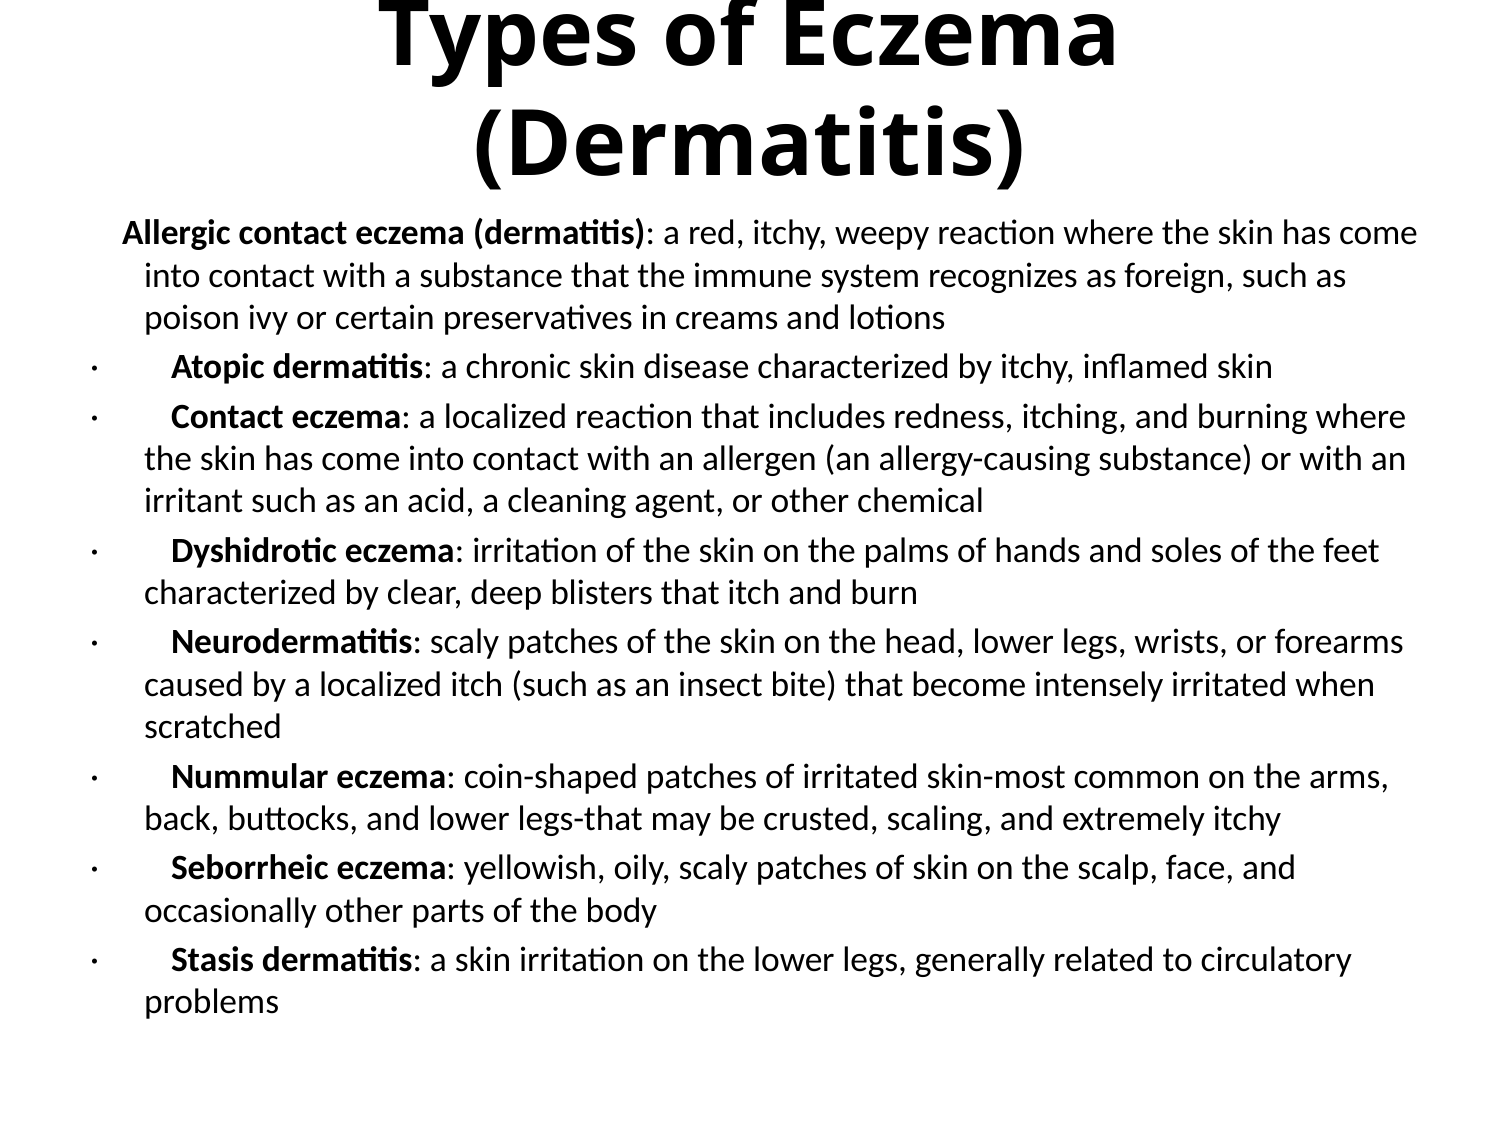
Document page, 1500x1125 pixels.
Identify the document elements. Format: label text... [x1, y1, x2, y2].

title Types of Eczema (Dermatitis) [74, 44, 1426, 201]
list Allergic contact eczema (dermatitis): a red, itchy, weepy reaction where the skin has come into contact with a substance that the immune system recognizes as foreign, such as poison ivy or certain preservatives in creams and lotions · Atopic dermatitis: a chronic skin disease characterized by itchy, inflamed skin · Contact eczema: a localized reaction that includes redness, itching, and burning where the skin has come into contact with an allergen (an allergy-causing substance) or with an irritant such as an acid, a cleaning agent, or other chemical · Dyshidrotic eczema: irritation of the skin on the palms of hands and soles of the feet characterized by clear, deep blisters that itch and burn · Neurodermatitis: scaly patches of the skin on the head, lower legs, wrists, or forearms caused by a localized itch (such as an insect bite) that become intensely irritated when scratched · Nummular eczema: coin-shaped patches of irritated skin-most common on the arms, back, buttocks, and lower legs-that may be crusted, scaling, and extremely itchy · Seborrheic eczema: yellowish, oily, scaly patches of skin on the scalp, face, and occasionally other parts of the body · Stasis dermatitis: a skin irritation on the lower legs, generally related to circulatory problems [74, 201, 1436, 1051]
